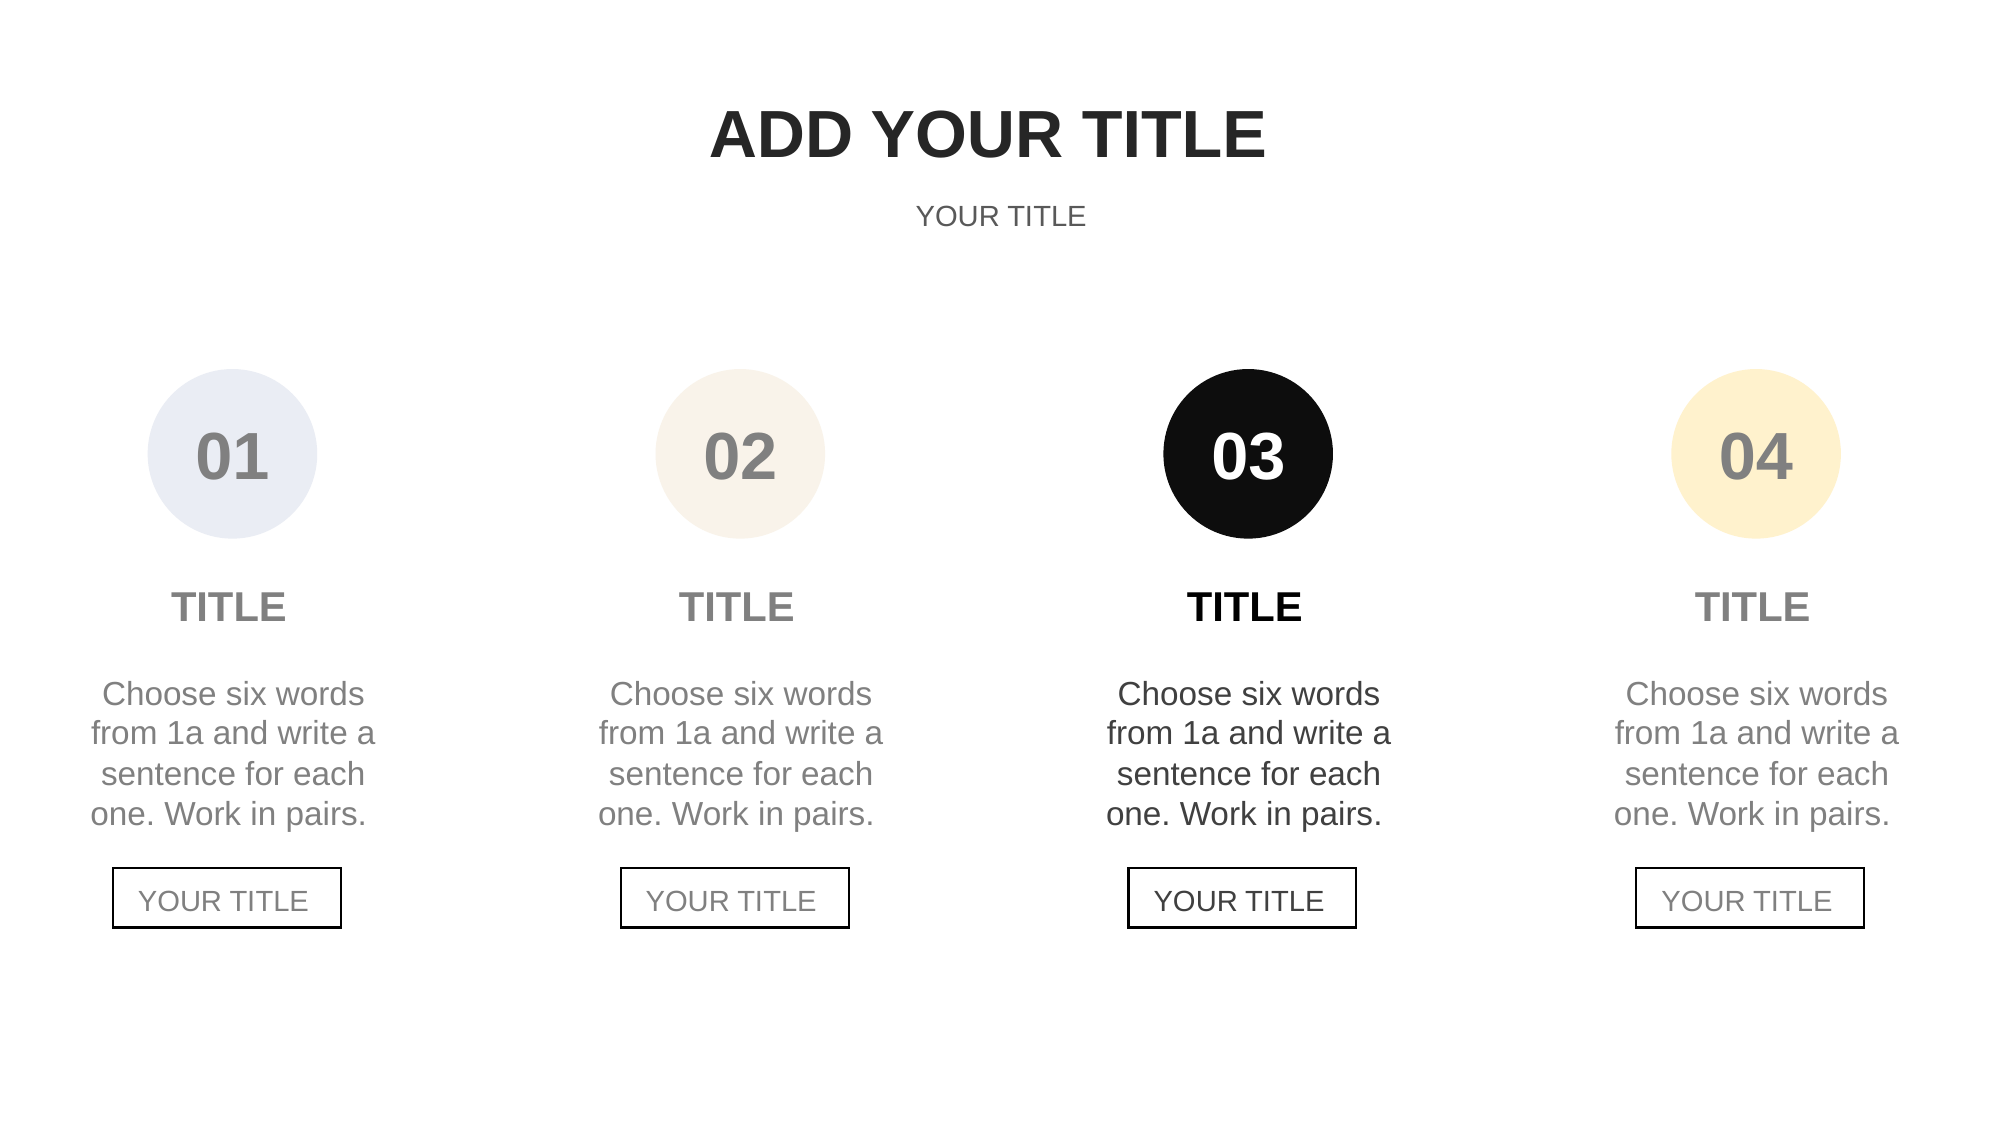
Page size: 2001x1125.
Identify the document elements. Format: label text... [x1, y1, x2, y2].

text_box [1086, 369, 1412, 928]
text_box ADD YOUR TITLE [693, 83, 1317, 179]
text_box YOUR TITLE [900, 189, 1111, 240]
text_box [1594, 369, 1920, 928]
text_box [70, 369, 396, 928]
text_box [578, 369, 904, 928]
